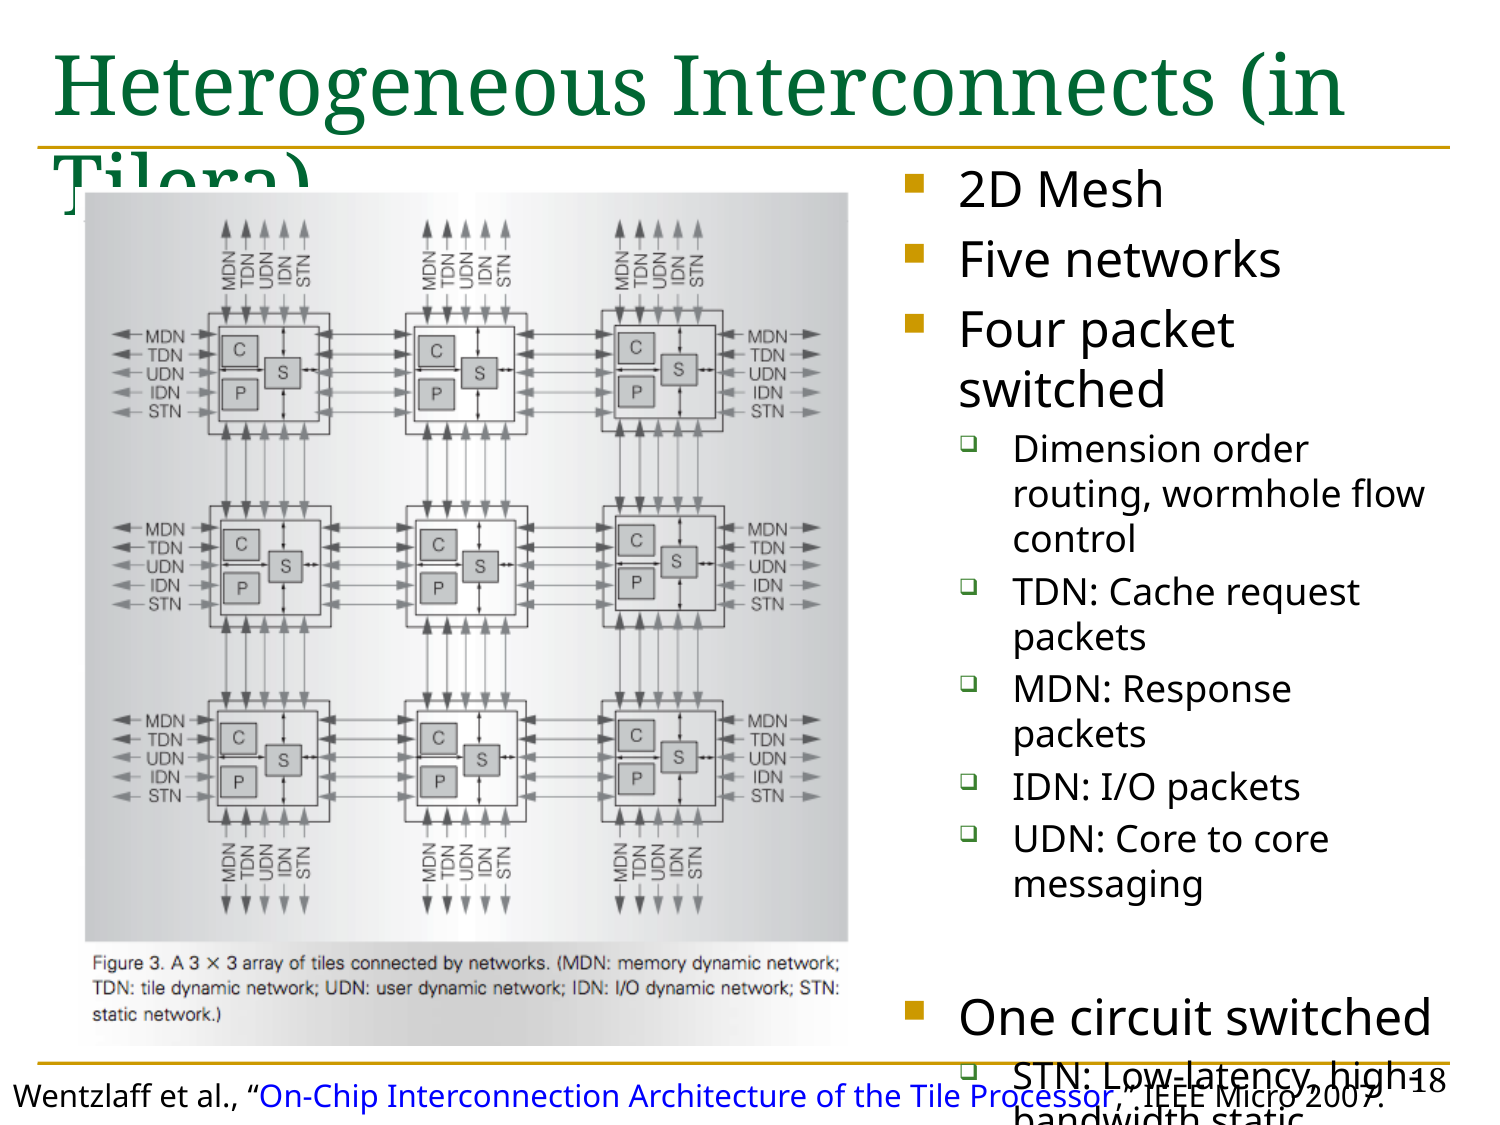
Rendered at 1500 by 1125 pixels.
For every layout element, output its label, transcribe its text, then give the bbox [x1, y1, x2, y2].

title Heterogeneous Interconnects (in Tilera) [37, 24, 1450, 200]
text_box Wentzlaff et al., “On-Chip Interconnection Architecture of the Tile Processor,” IEEE Micro 2007. [0, 1078, 1424, 1120]
slide_number 18 [1111, 1036, 1462, 1112]
picture [74, 187, 851, 1047]
list 2D Mesh Five networks Four packet switched Dimension order routing, wormhole flow control TDN: Cache request packets MDN: Response packets IDN: I/O packets UDN: Core to core messaging One circuit switched STN: Low-latency, high-bandwidth static network Streaming data [887, 149, 1450, 1003]
